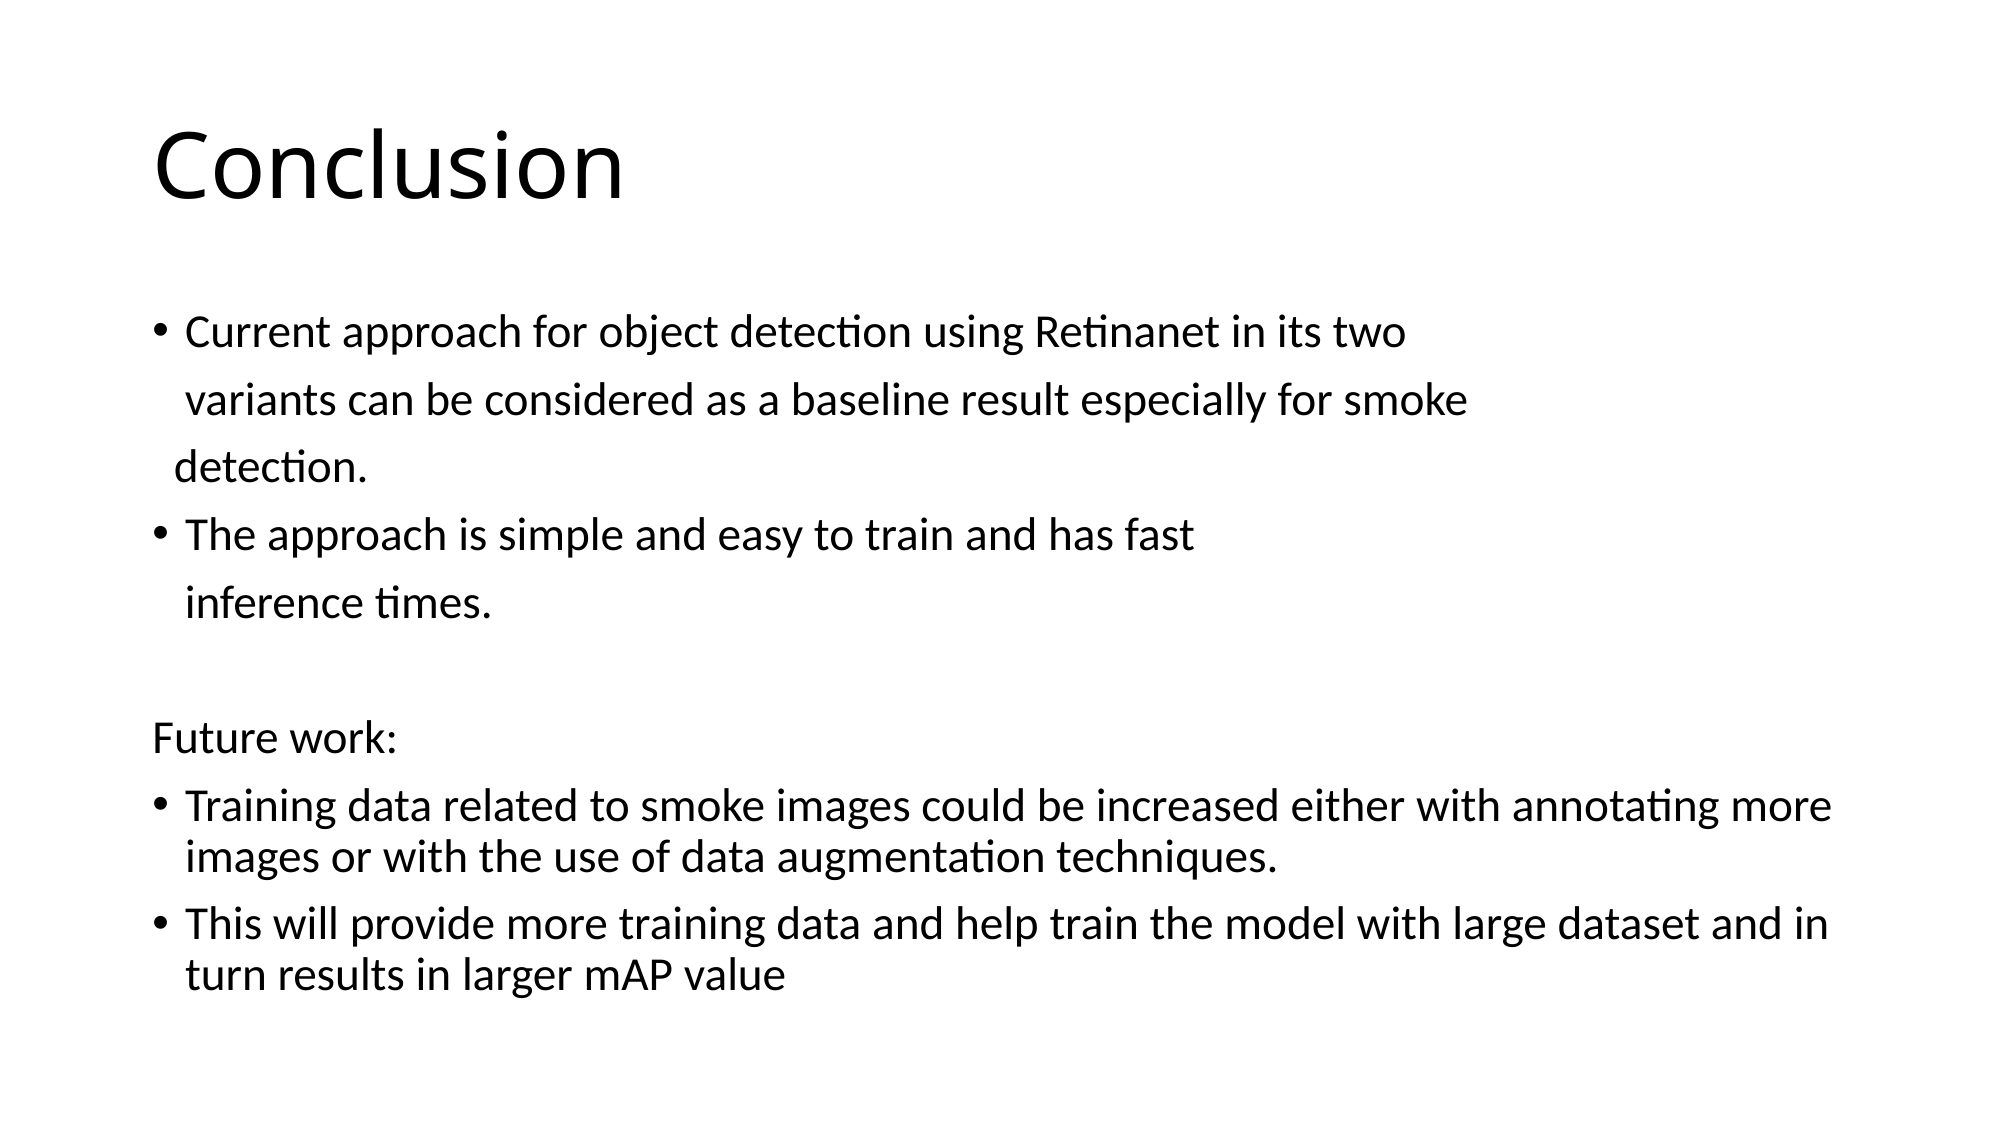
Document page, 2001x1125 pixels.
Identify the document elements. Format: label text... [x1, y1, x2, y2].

list Current approach for object detection using Retinanet in its two variants can be considered as a baseline result especially for smoke detection. The approach is simple and easy to train and has fast inference times. Future work: Training data related to smoke images could be increased either with annotating more images or with the use of data augmentation techniques. This will provide more training data and help train the model with large dataset and in turn results in larger mAP value [137, 299, 1863, 1014]
title Conclusion [137, 59, 1863, 278]
